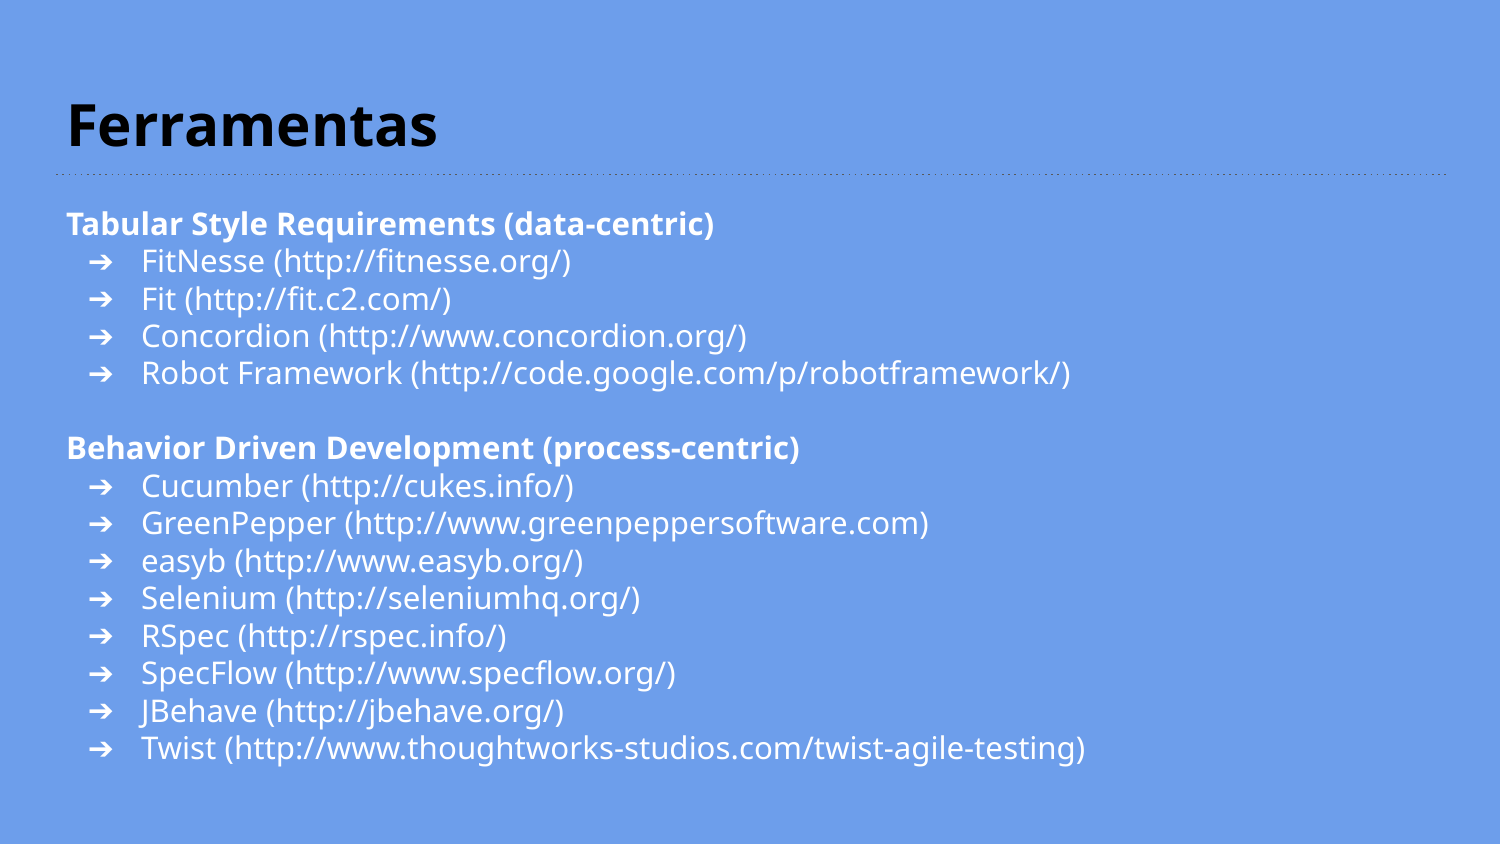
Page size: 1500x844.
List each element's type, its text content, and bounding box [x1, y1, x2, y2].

list Tabular Style Requirements (data-centric) FitNesse (http://fitnesse.org/) Fit (http://fit.c2.com/) Concordion (http://www.concordion.org/) Robot Framework (http://code.google.com/p/robotframework/) Behavior Driven Development (process-centric) Cucumber (http://cukes.info/) GreenPepper (http://www.greenpeppersoftware.com) easyb (http://www.easyb.org/) Selenium (http://seleniumhq.org/) RSpec (http://rspec.info/) SpecFlow (http://www.specflow.org/) JBehave (http://jbehave.org/) Twist (http://www.thoughtworks-studios.com/twist-agile-testing) [51, 189, 1449, 750]
title Ferramentas [51, 72, 1449, 167]
